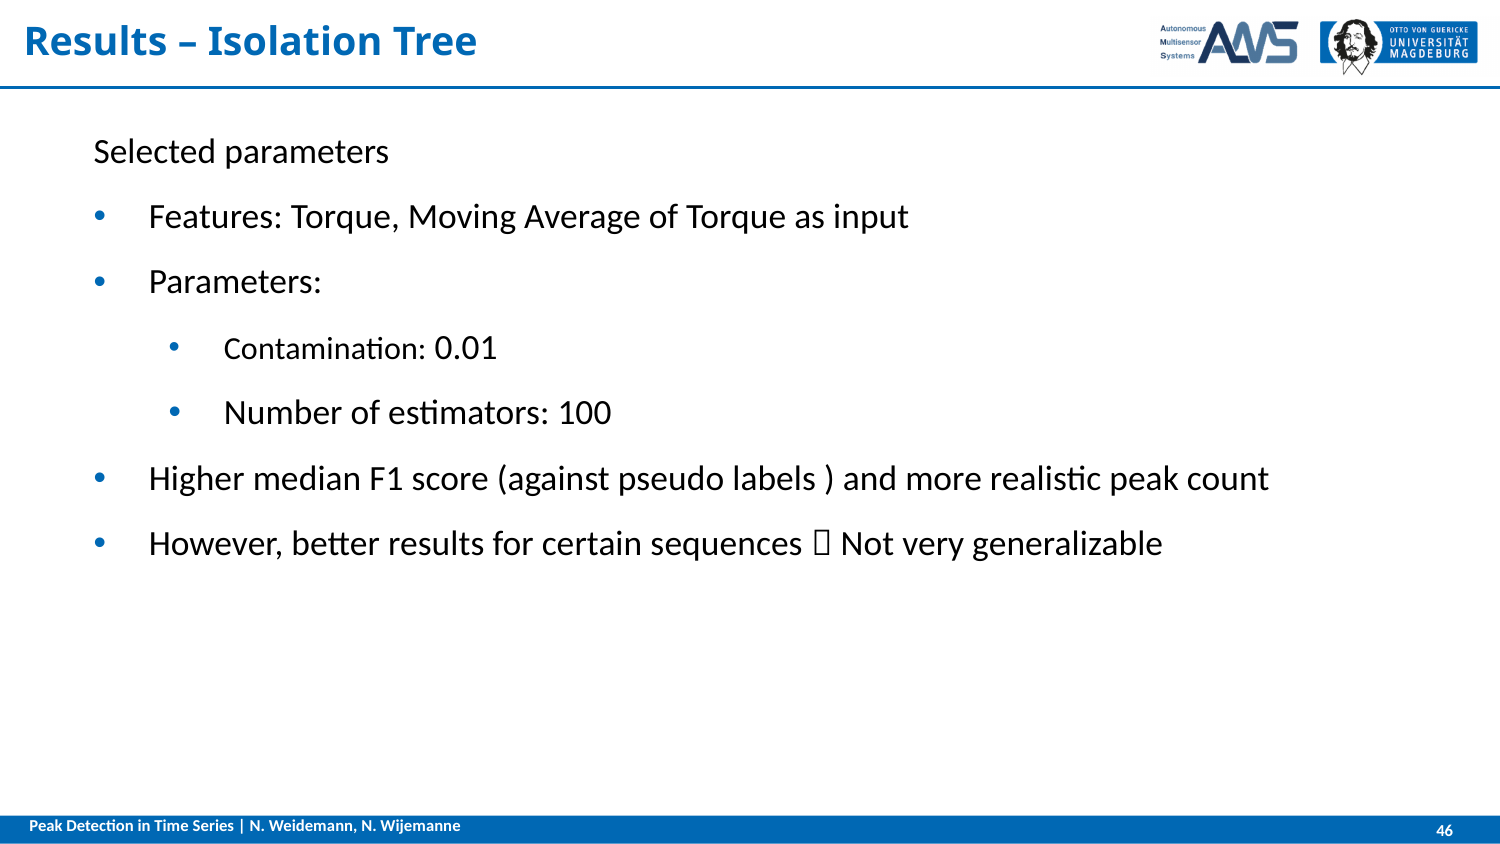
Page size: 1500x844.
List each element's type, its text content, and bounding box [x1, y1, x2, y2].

picture [1150, 16, 1500, 77]
title Results – Isolation Tree [0, 0, 943, 86]
text_box Peak Detection in Time Series | N. Weidemann, N. Wijemanne [14, 804, 666, 844]
slide_number 46 [1312, 815, 1454, 844]
list Selected parameters Features: Torque, Moving Average of Torque as input Parameters: Contamination: 0.01 Number of estimators: 100 Higher median F1 score (against pseudo labels ) and more realistic peak count However, better results for certain sequences  Not very generalizable [59, 123, 1441, 721]
